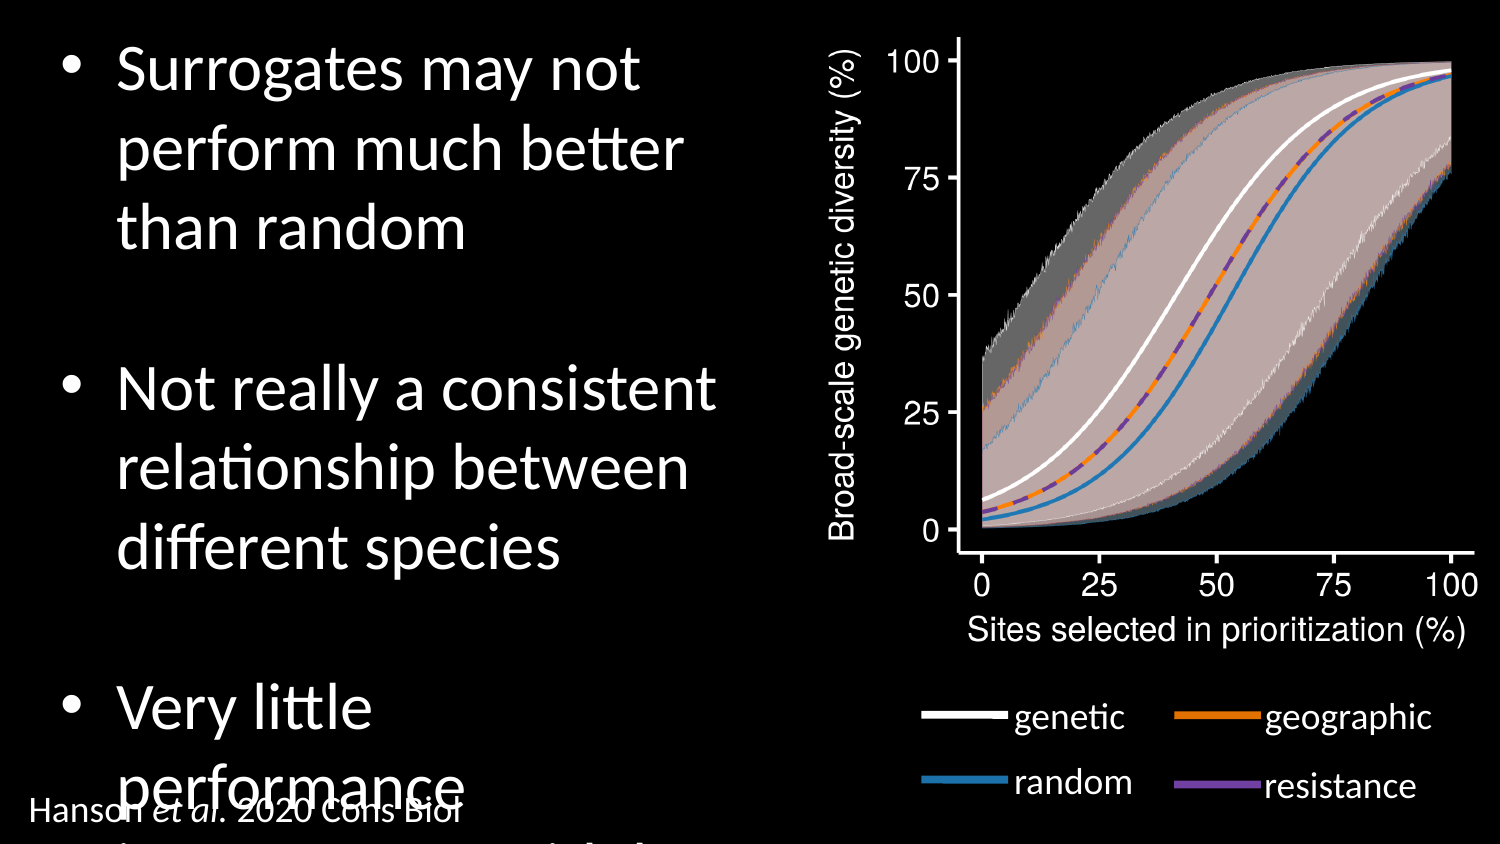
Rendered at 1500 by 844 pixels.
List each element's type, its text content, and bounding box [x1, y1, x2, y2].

picture [735, 15, 1495, 671]
text_box Hanson et al. 2020 Cons Biol [13, 777, 477, 838]
text_box Surrogates may not perform much better than random Not really a consistent relationship between different species Very little performance improvement with low budget [45, 16, 750, 764]
text_box genetic [999, 684, 1141, 745]
text_box geographic [1249, 684, 1447, 745]
text_box random [999, 749, 1149, 810]
text_box resistance [1249, 754, 1433, 814]
